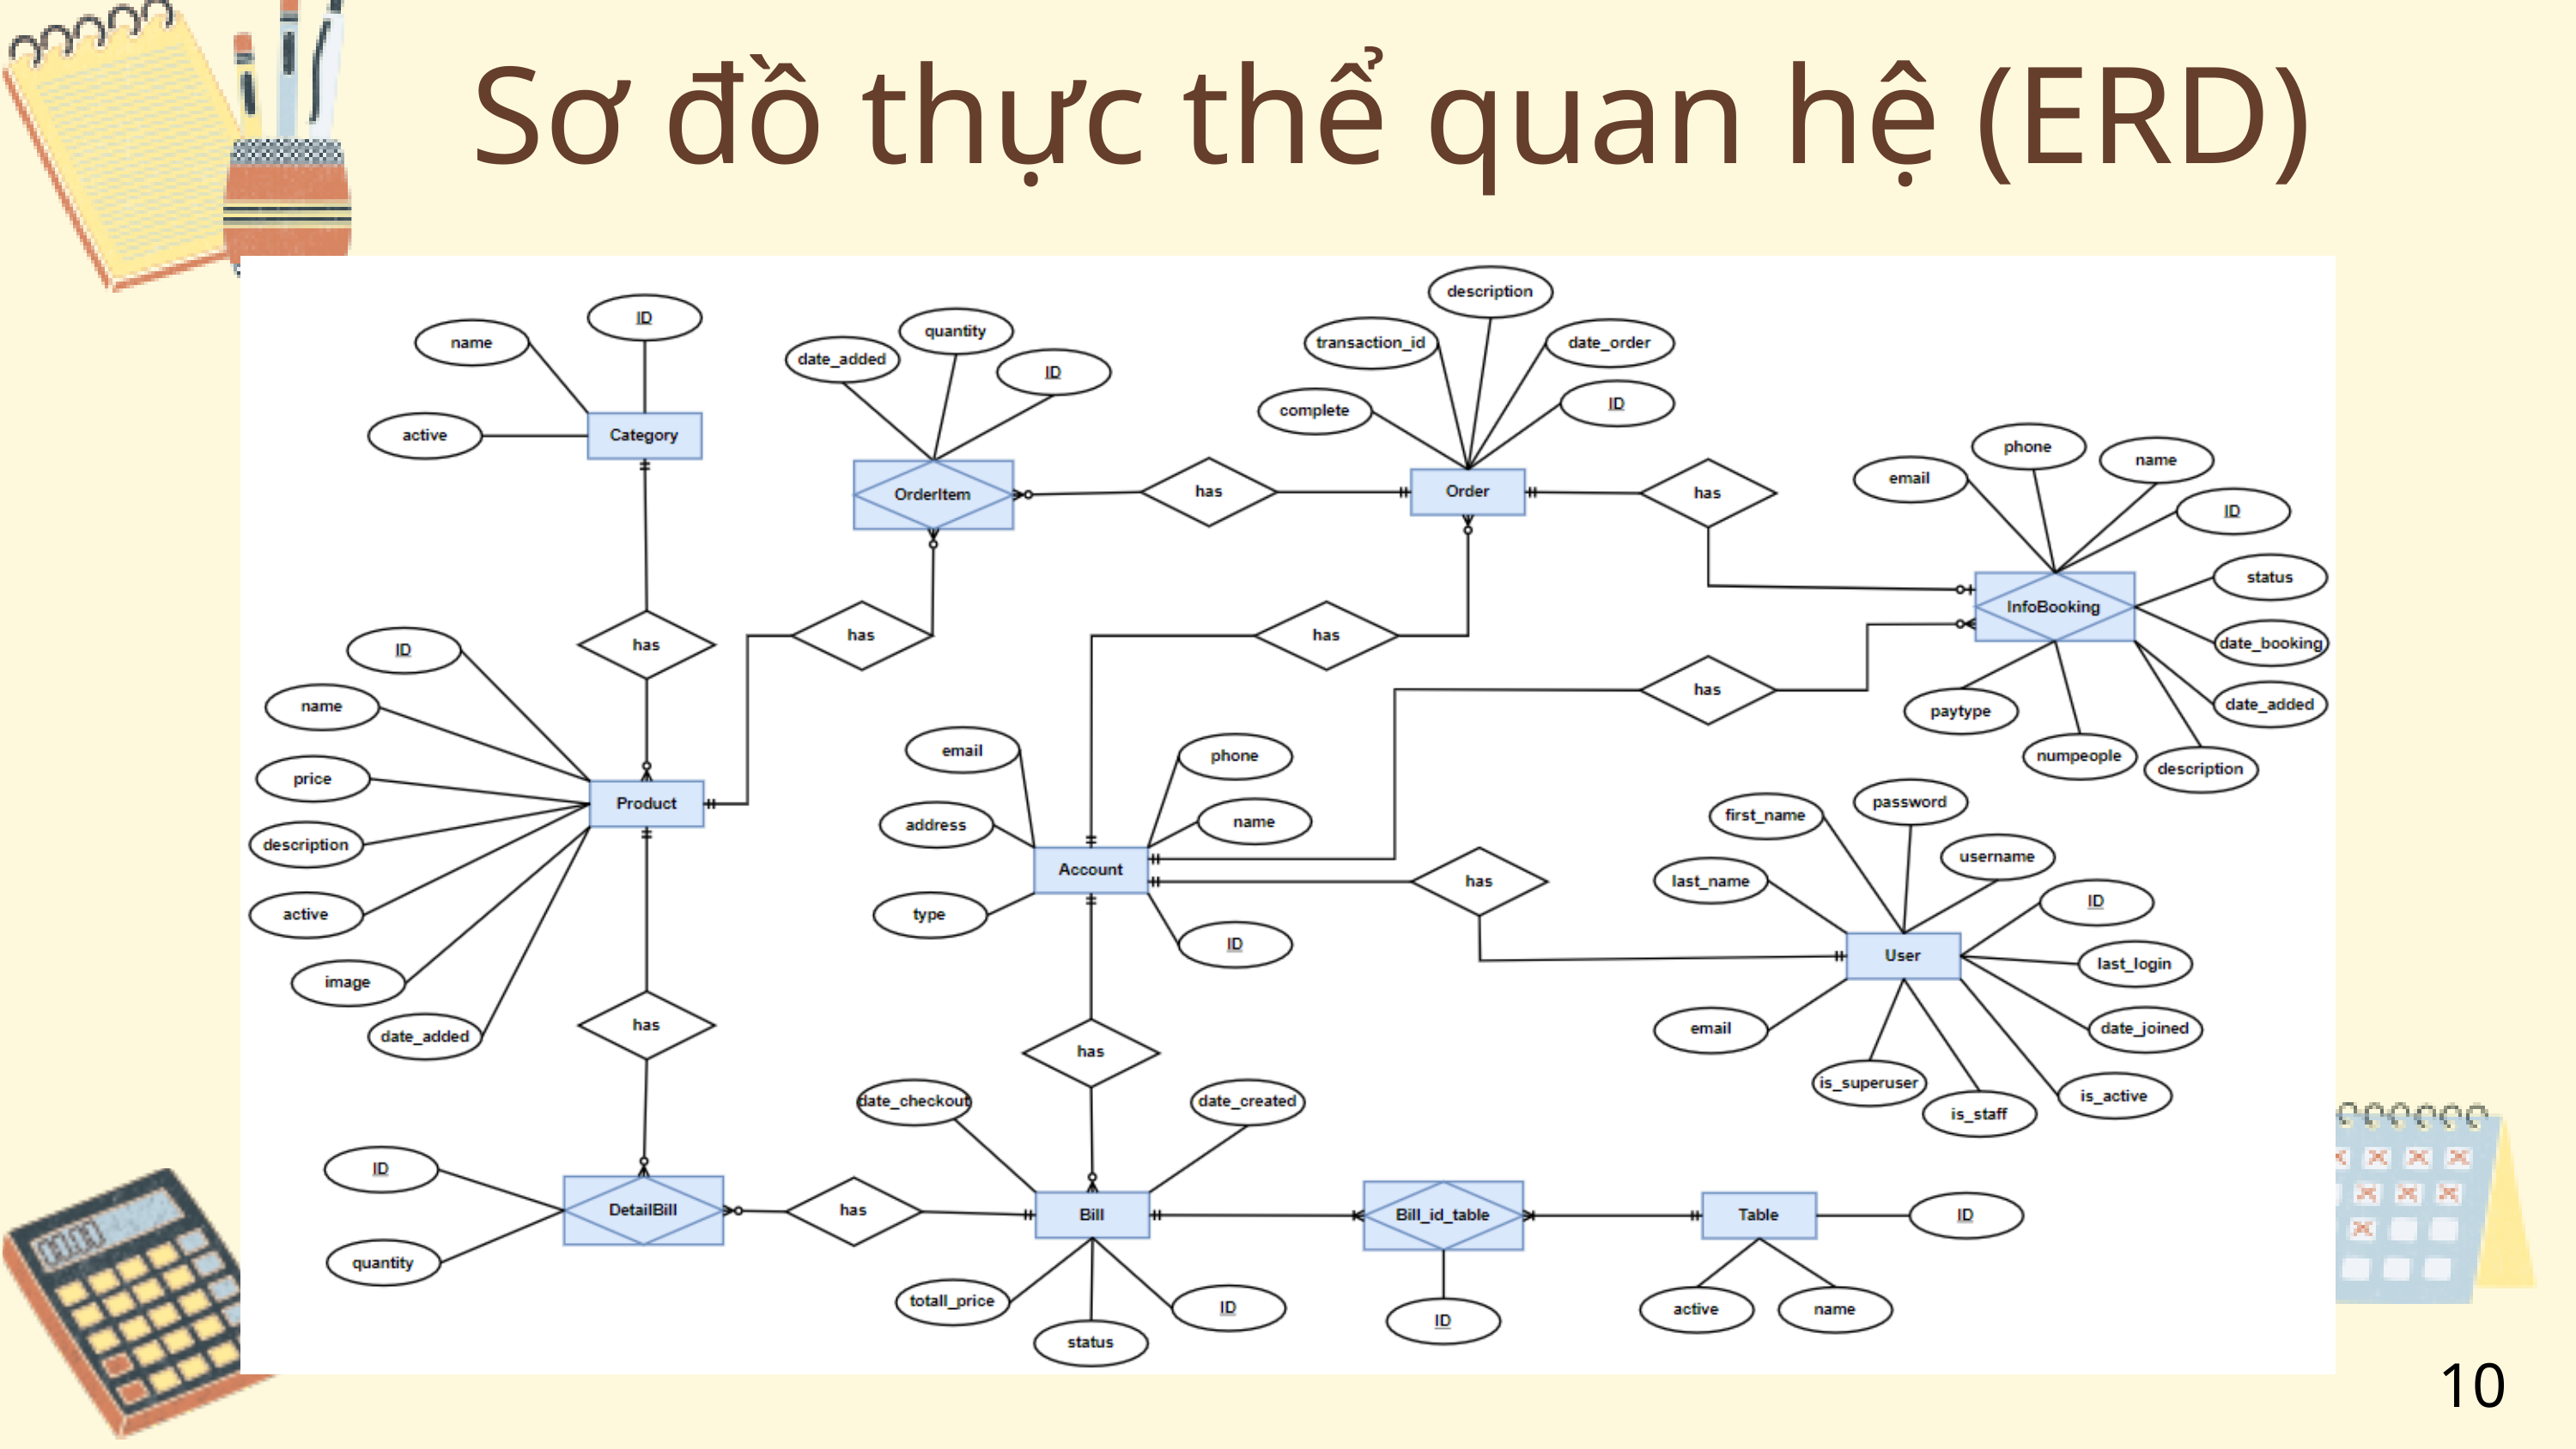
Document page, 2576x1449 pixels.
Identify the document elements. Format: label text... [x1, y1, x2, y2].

text_box 10 [2434, 1334, 2512, 1420]
text_box [223, 191, 352, 293]
text_box [240, 256, 2336, 1374]
text_box Sơ đồ thực thể quan hệ (ERD) [51, 28, 2576, 191]
text_box [2, 1168, 288, 1440]
text_box [223, 0, 352, 28]
text_box [2, 0, 223, 293]
text_box [2336, 1102, 2537, 1304]
